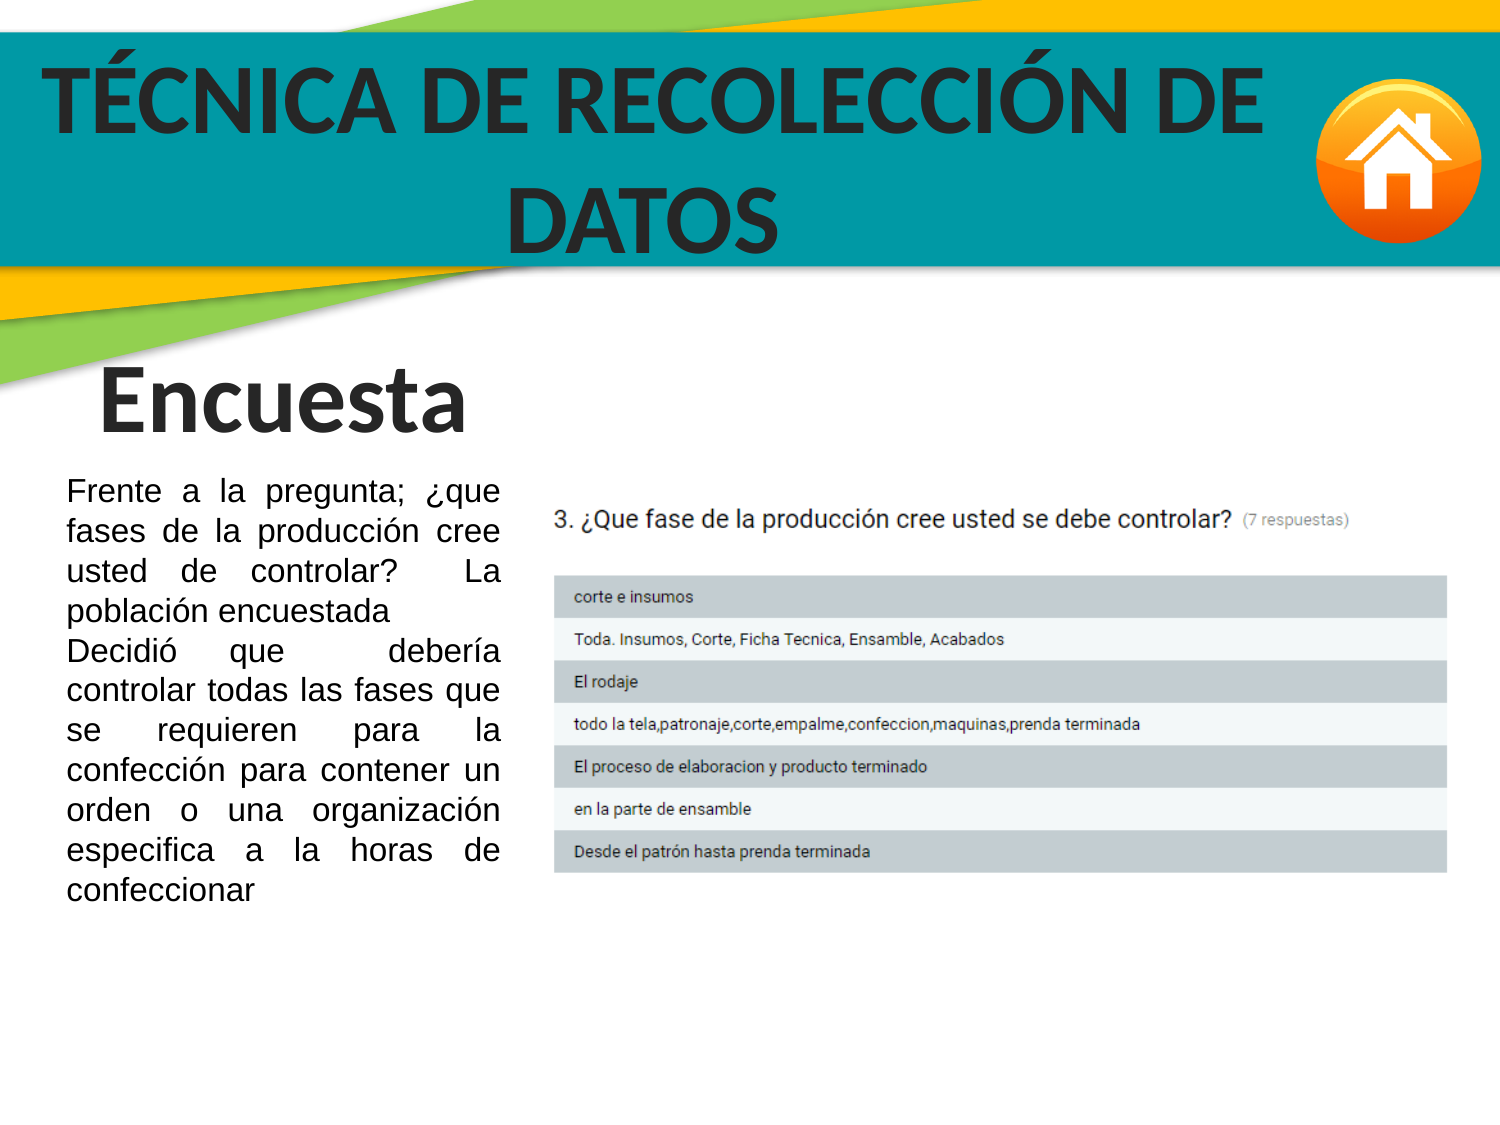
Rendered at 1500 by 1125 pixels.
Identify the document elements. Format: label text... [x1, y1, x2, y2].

picture [1296, 59, 1500, 264]
text_box TÉCNICA DE RECOLECCIÓN DE DATOS [0, 26, 1325, 281]
text_box [74, 262, 225, 325]
text_box Encuesta [37, 325, 531, 461]
picture [543, 501, 1460, 887]
text_box Frente a la pregunta; ¿que fases de la producción cree usted de controlar? La población encuestada Decidió que debería controlar todas las fases que se requieren para la confección para contener un orden o una organización especifica a la horas de confeccionar [51, 461, 517, 916]
